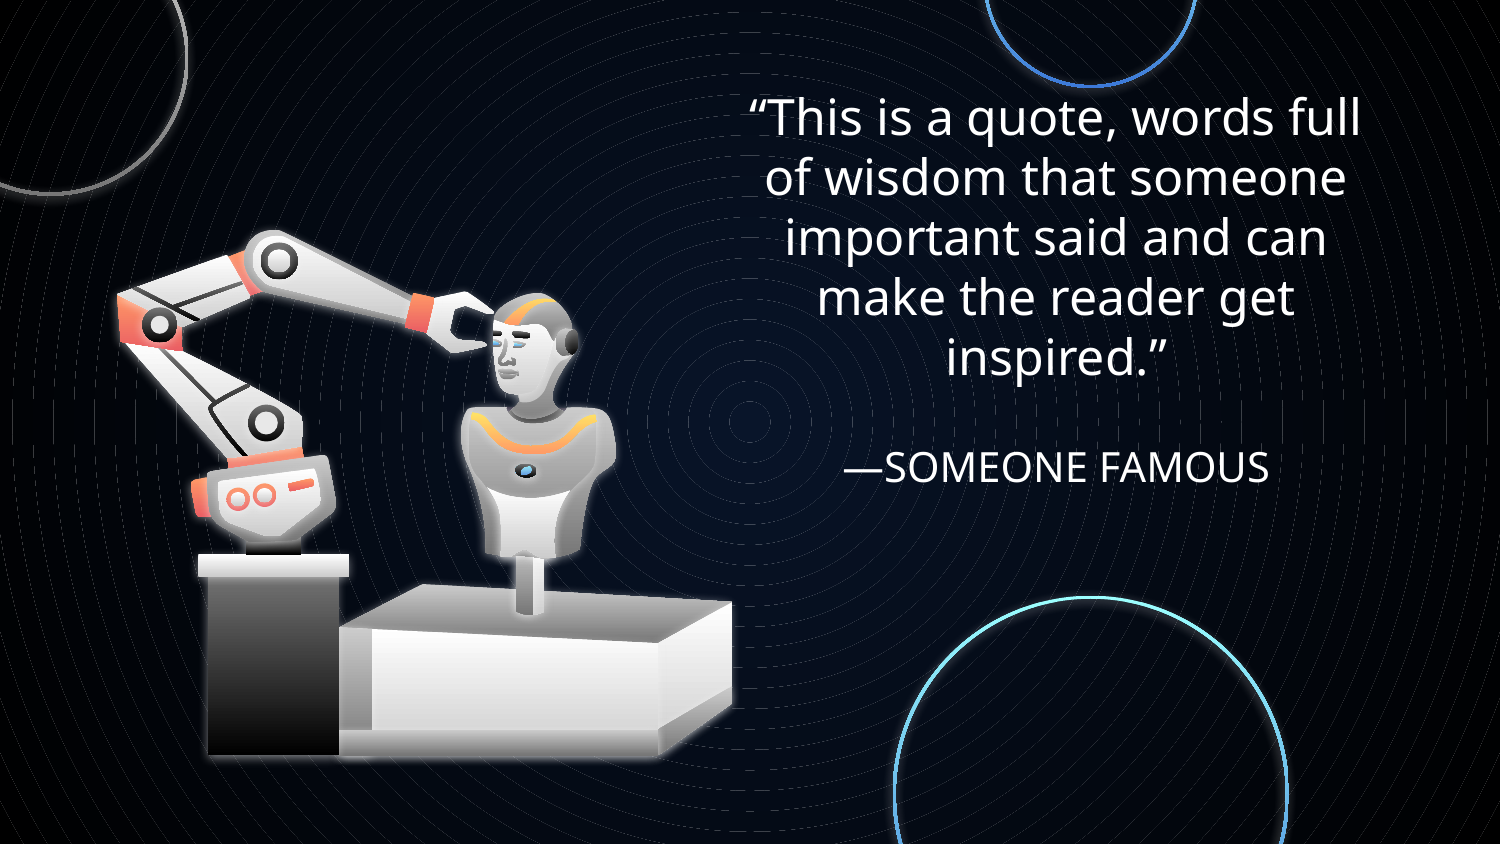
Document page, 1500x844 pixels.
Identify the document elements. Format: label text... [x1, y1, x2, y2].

text_box [892, 595, 1289, 844]
title —SOMEONE FAMOUS [737, 425, 1383, 499]
subtitle “This is a quote, words full of wisdom that someone important said and can make the reader get inspired.” [729, 124, 1383, 400]
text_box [116, 229, 733, 756]
text_box [0, 0, 189, 196]
text_box [985, 0, 1197, 88]
